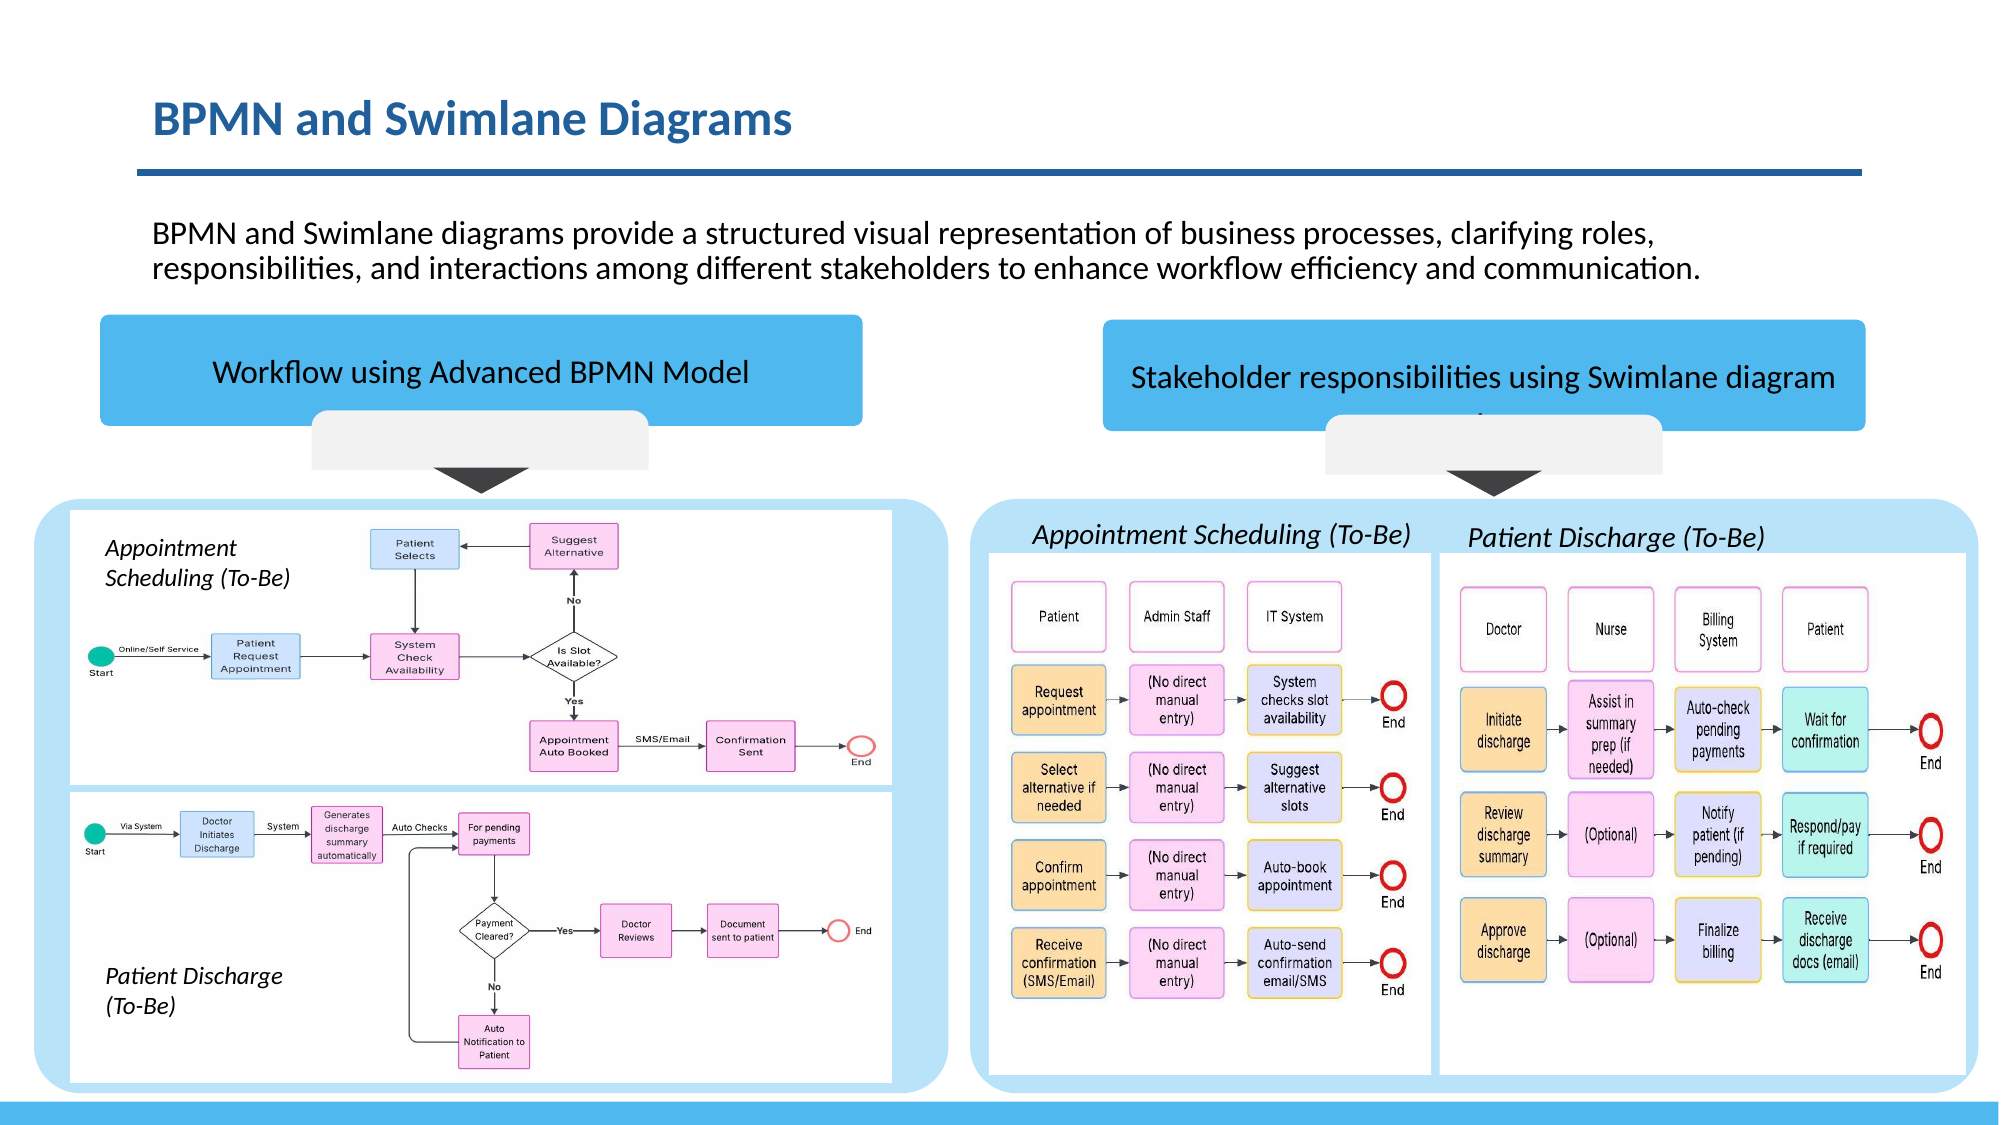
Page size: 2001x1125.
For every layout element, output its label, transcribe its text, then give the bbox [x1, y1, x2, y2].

picture [1439, 553, 1967, 1075]
title BPMN and Swimlane Diagrams [137, 59, 1863, 171]
picture [70, 510, 893, 786]
picture [70, 791, 893, 1084]
picture [988, 553, 1432, 1075]
text_box BPMN and Swimlane diagrams provide a structured visual representation of business processes, clarifying roles, responsibilities, and interactions among different stakeholders to enhance workflow efficiency and communication. [137, 207, 1863, 295]
text_box [0, 1100, 2000, 1125]
title BPMN and Swimlane Diagrams [137, 173, 1863, 179]
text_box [33, 314, 1979, 1094]
